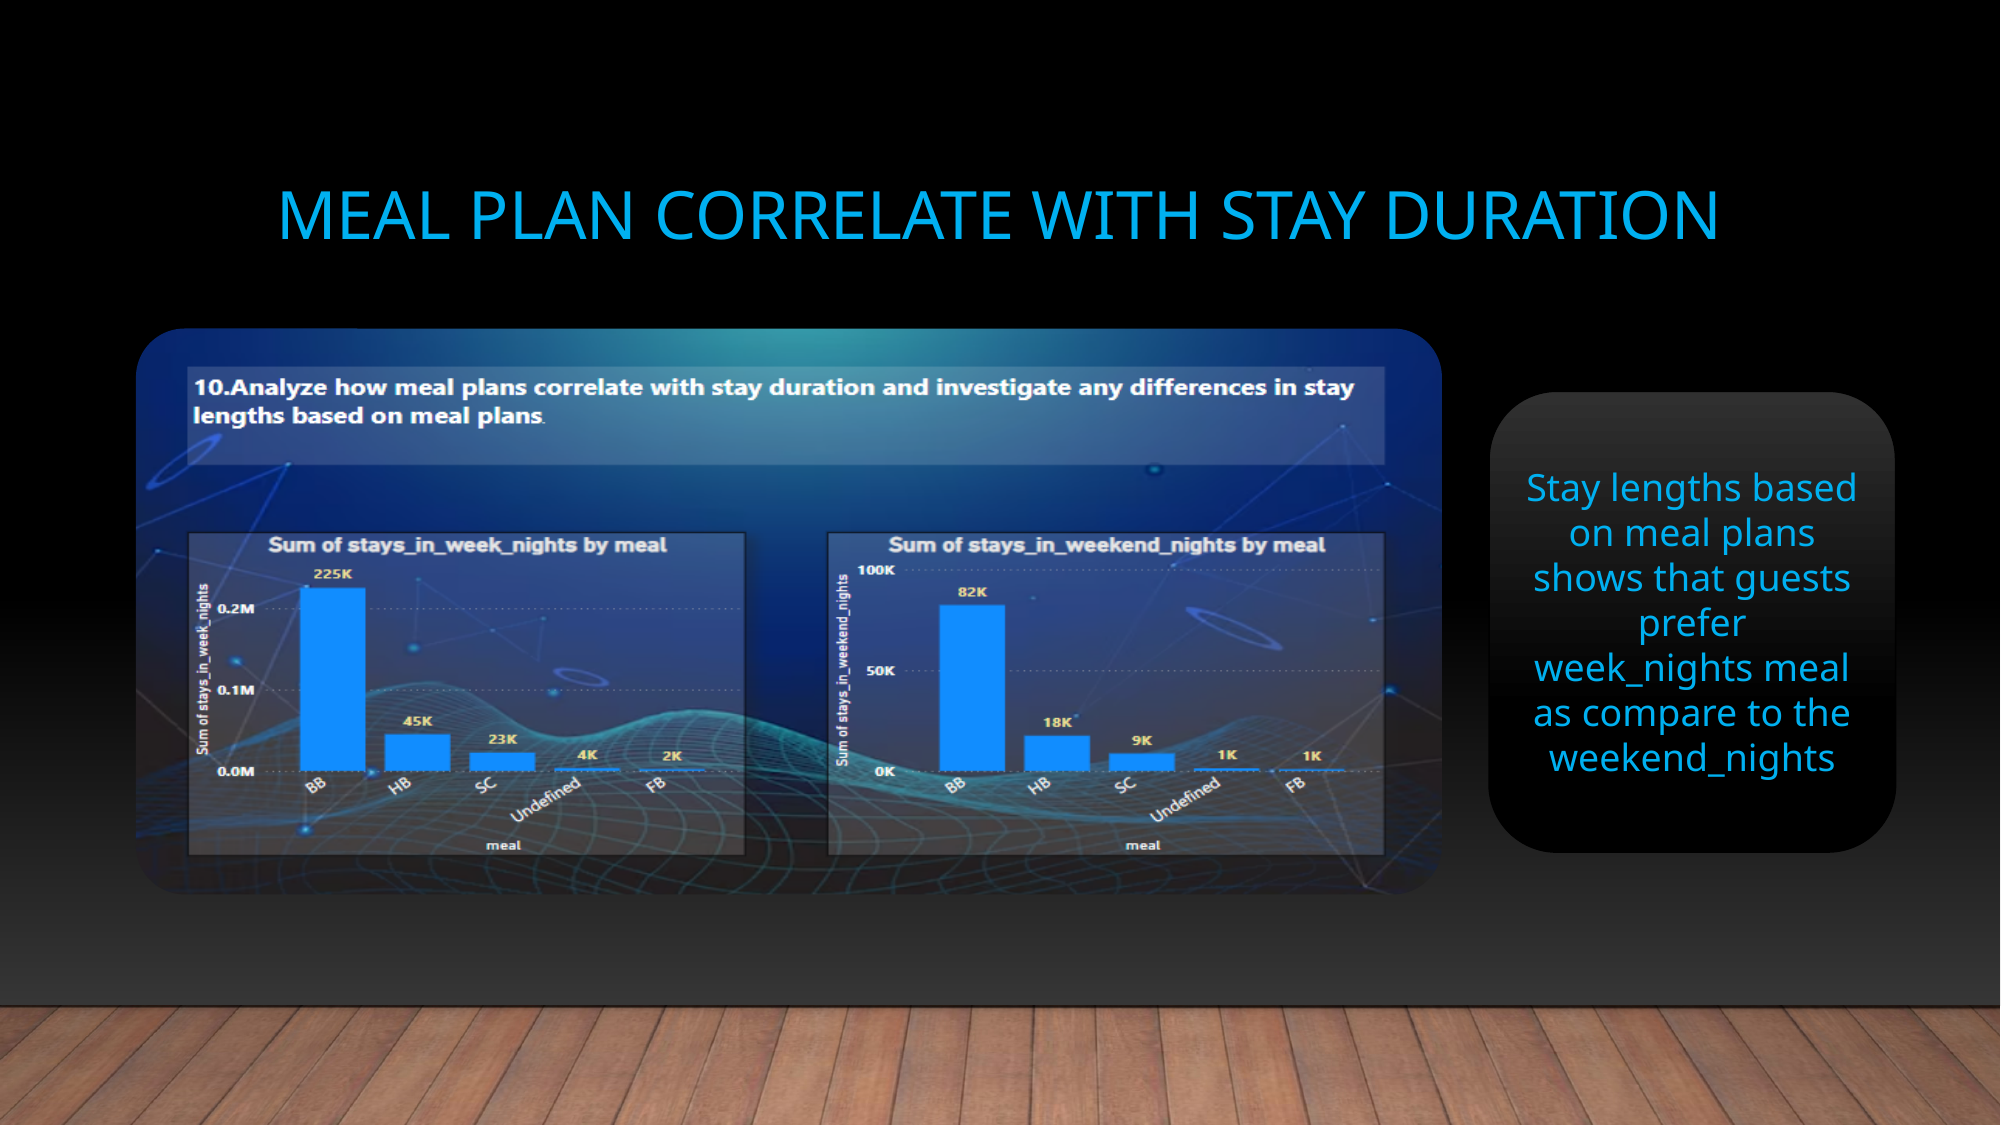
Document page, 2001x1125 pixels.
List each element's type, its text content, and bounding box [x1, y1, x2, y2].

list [135, 328, 1443, 895]
title Meal plan correlate with stay duration [238, 131, 1763, 305]
text_box Stay lengths based on meal plans shows that guests prefer week_nights meal as compare to the weekend_nights [1488, 390, 1897, 853]
picture [0, 1005, 2000, 1125]
